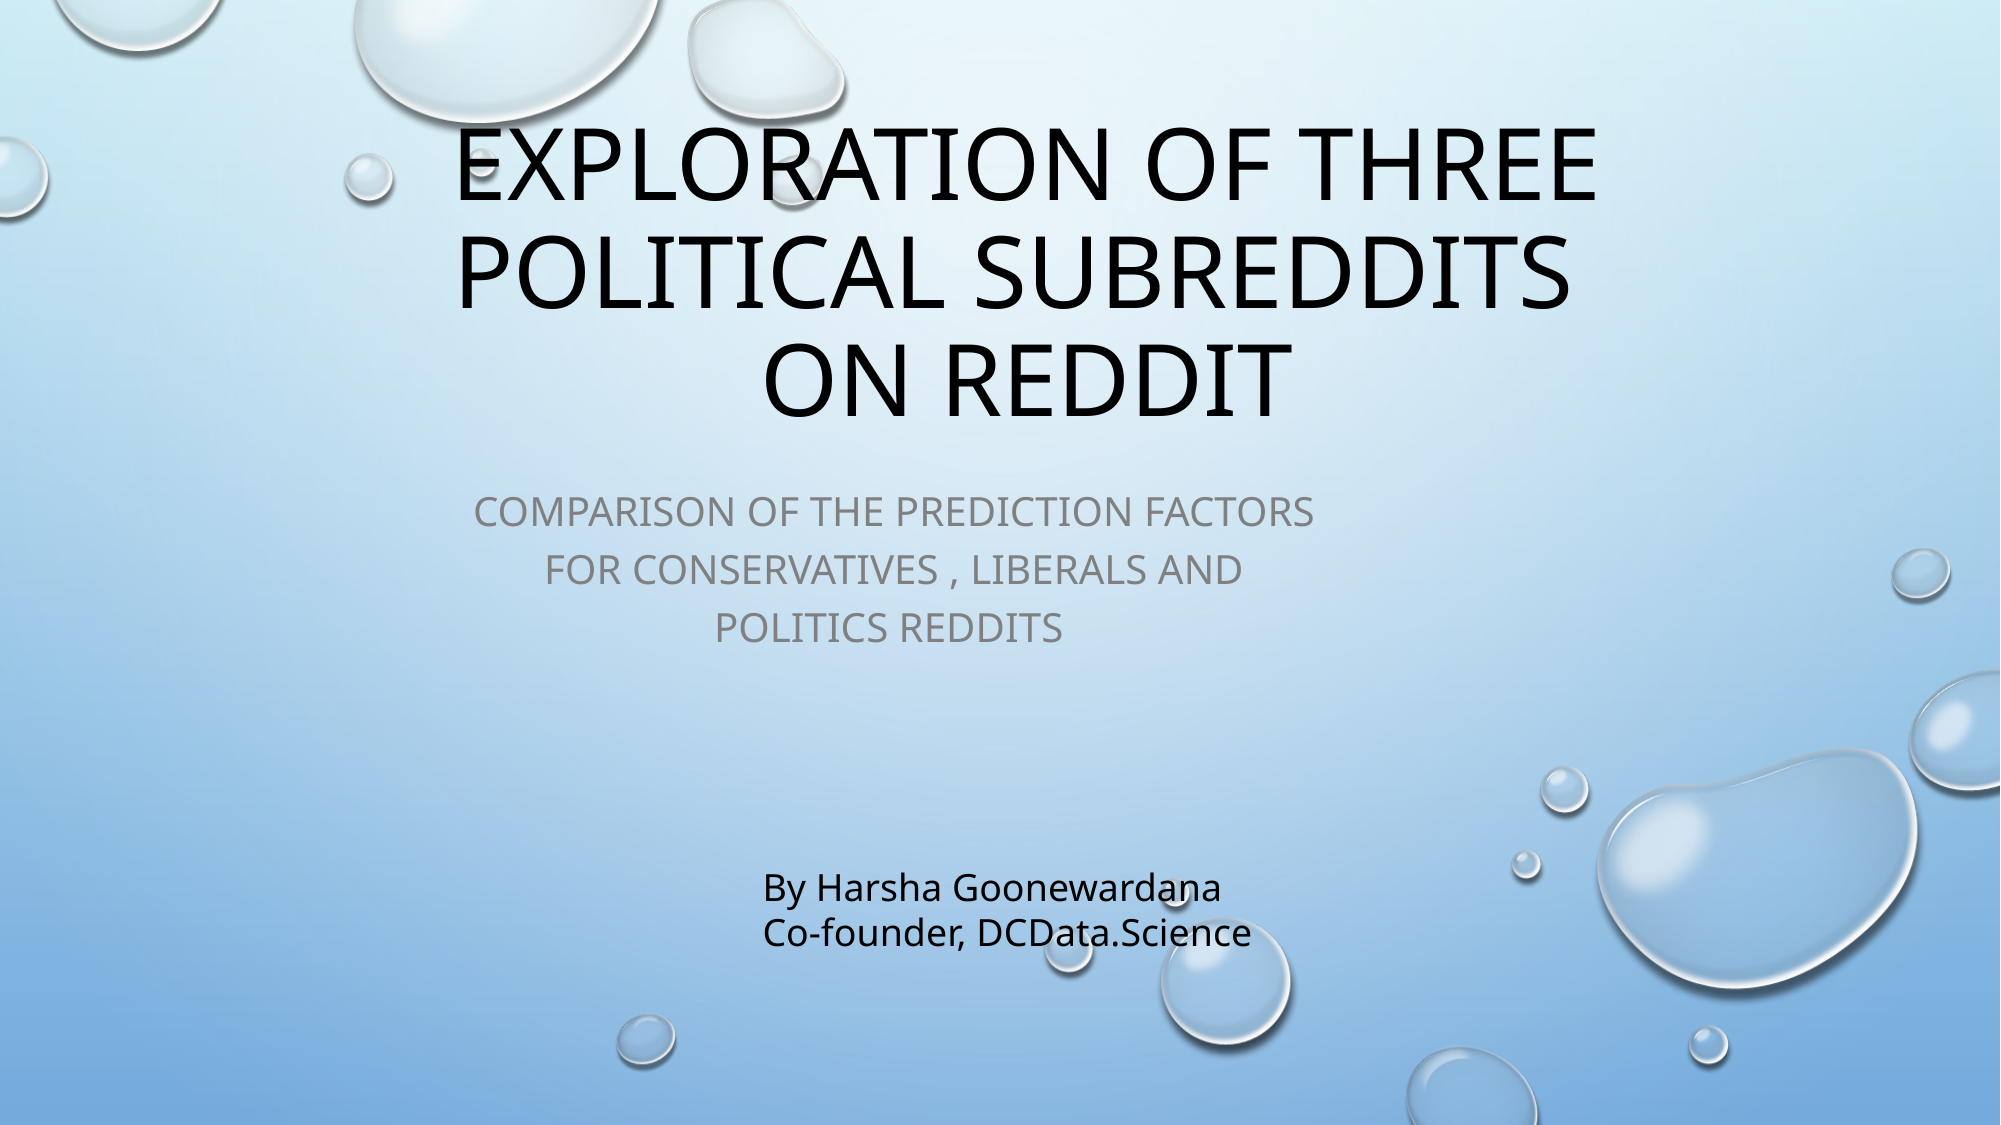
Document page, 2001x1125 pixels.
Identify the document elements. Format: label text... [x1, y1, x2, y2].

picture [0, 0, 2000, 1125]
text_box By Harsha Goonewardana Co-founder, DCData.Science [747, 856, 1278, 962]
subtitle Comparison of the prediction factors for conservatives , liberals and politics reddits [454, 468, 1334, 660]
title Exploration of three political subreddits on Reddit [428, 73, 1626, 446]
